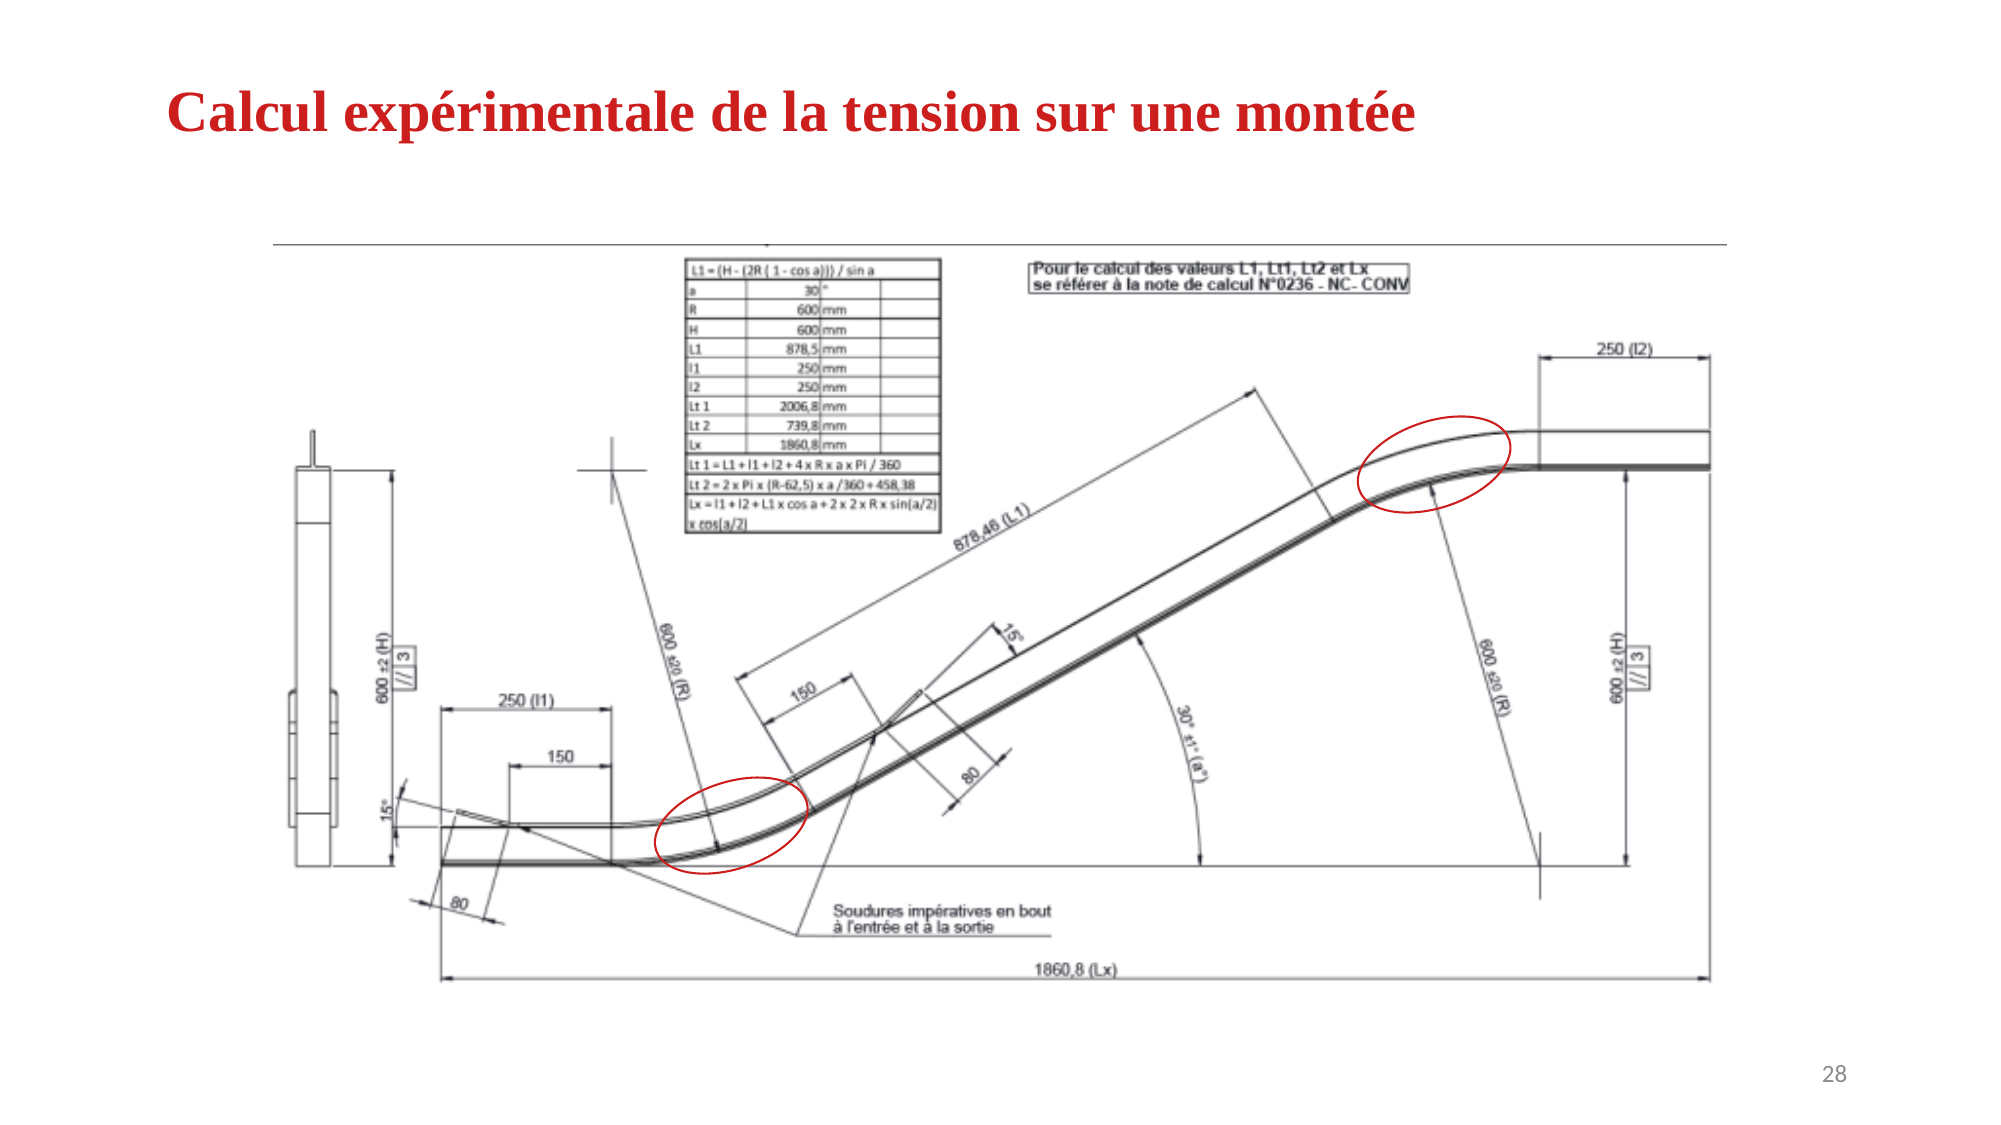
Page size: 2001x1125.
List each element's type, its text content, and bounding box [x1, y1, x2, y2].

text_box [273, 244, 1727, 1004]
slide_number 28 [1412, 1042, 1863, 1103]
text_box Calcul expérimentale de la tension sur une montée [152, 65, 1488, 150]
